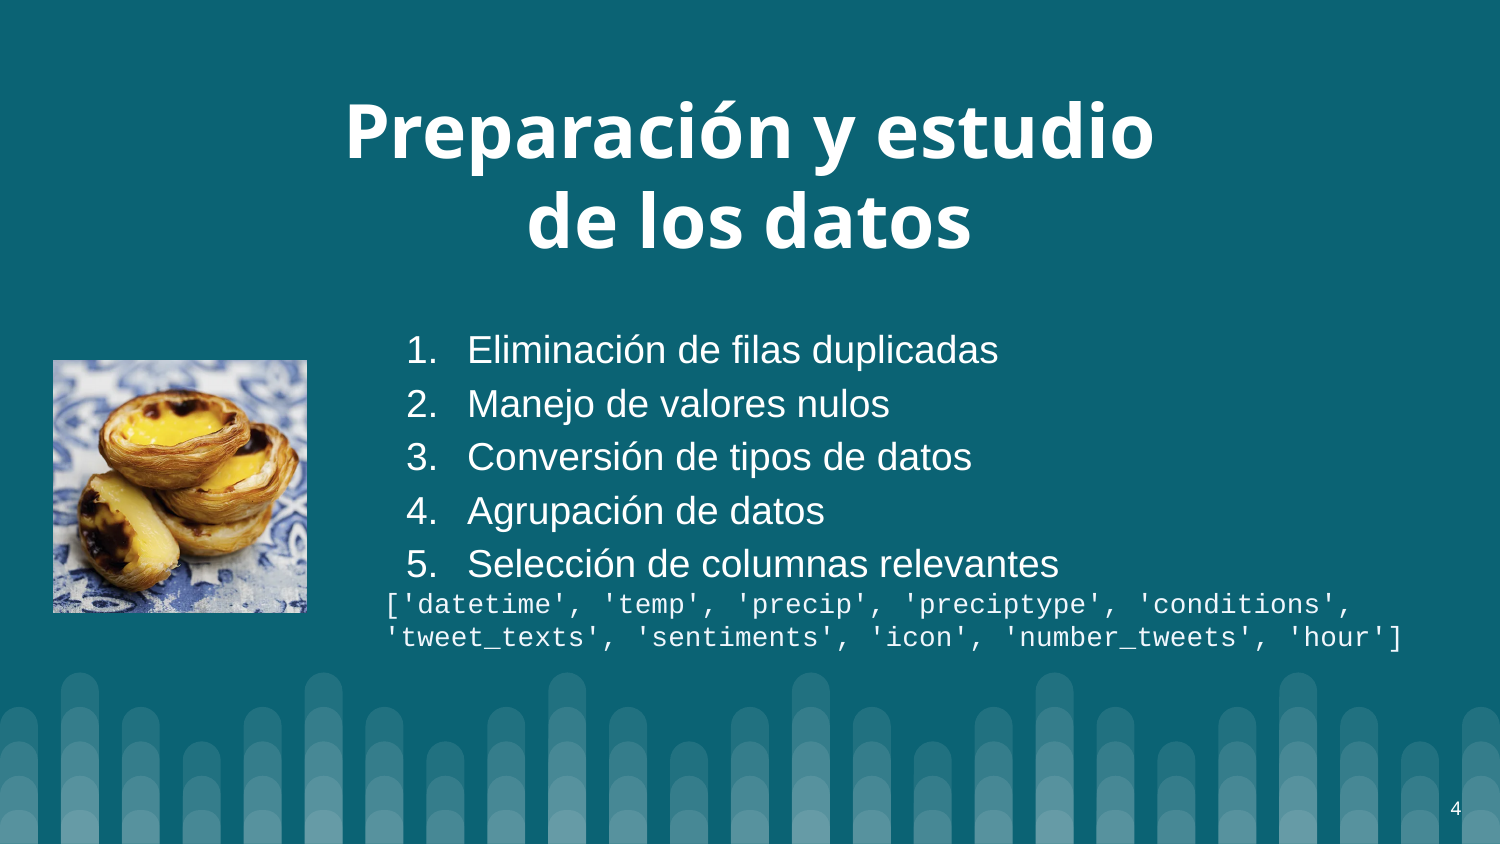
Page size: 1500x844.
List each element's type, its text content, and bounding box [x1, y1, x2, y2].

list Eliminación de filas duplicadas Manejo de valores nulos Conversión de tipos de datos Agrupación de datos Selección de columnas relevantes ['datetime', 'temp', 'precip', 'preciptype', 'conditions', 'tweet_texts', 'sentiments', 'icon', 'number_tweets', 'hour'] [368, 302, 1445, 671]
title Preparación y estudio de los datos [306, 55, 1194, 292]
picture [53, 360, 307, 613]
slide_number ‹#› [1386, 777, 1477, 842]
